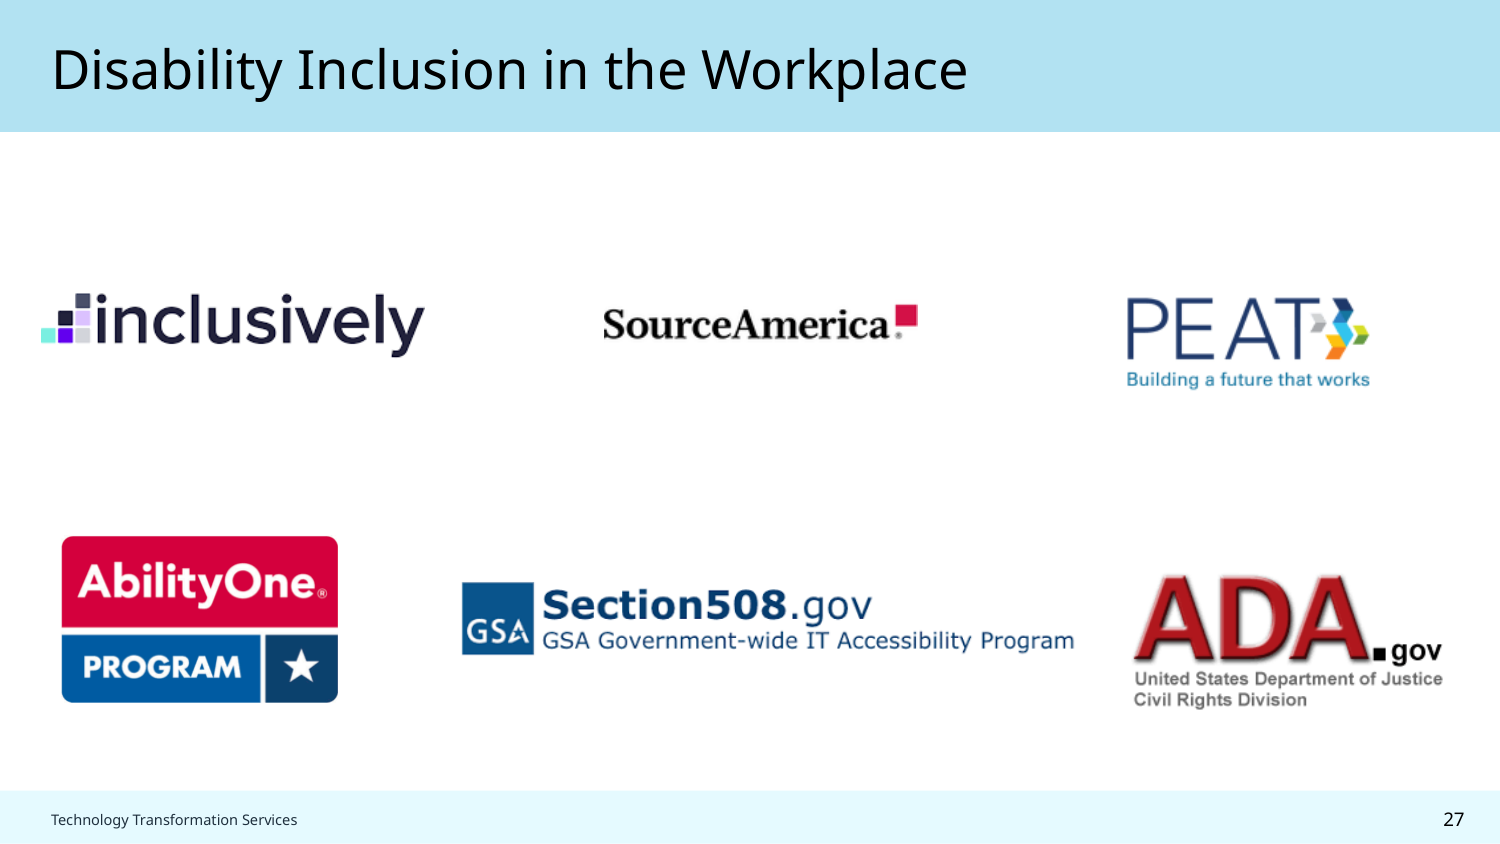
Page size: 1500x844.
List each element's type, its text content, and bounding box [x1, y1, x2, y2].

picture [460, 562, 1078, 676]
picture [604, 171, 918, 485]
picture [60, 534, 338, 703]
picture [1097, 554, 1460, 719]
slide_number 27 [1389, 800, 1480, 840]
title Disability Inclusion in the Workplace [51, 19, 1362, 132]
picture [1097, 194, 1391, 488]
picture [41, 210, 425, 441]
